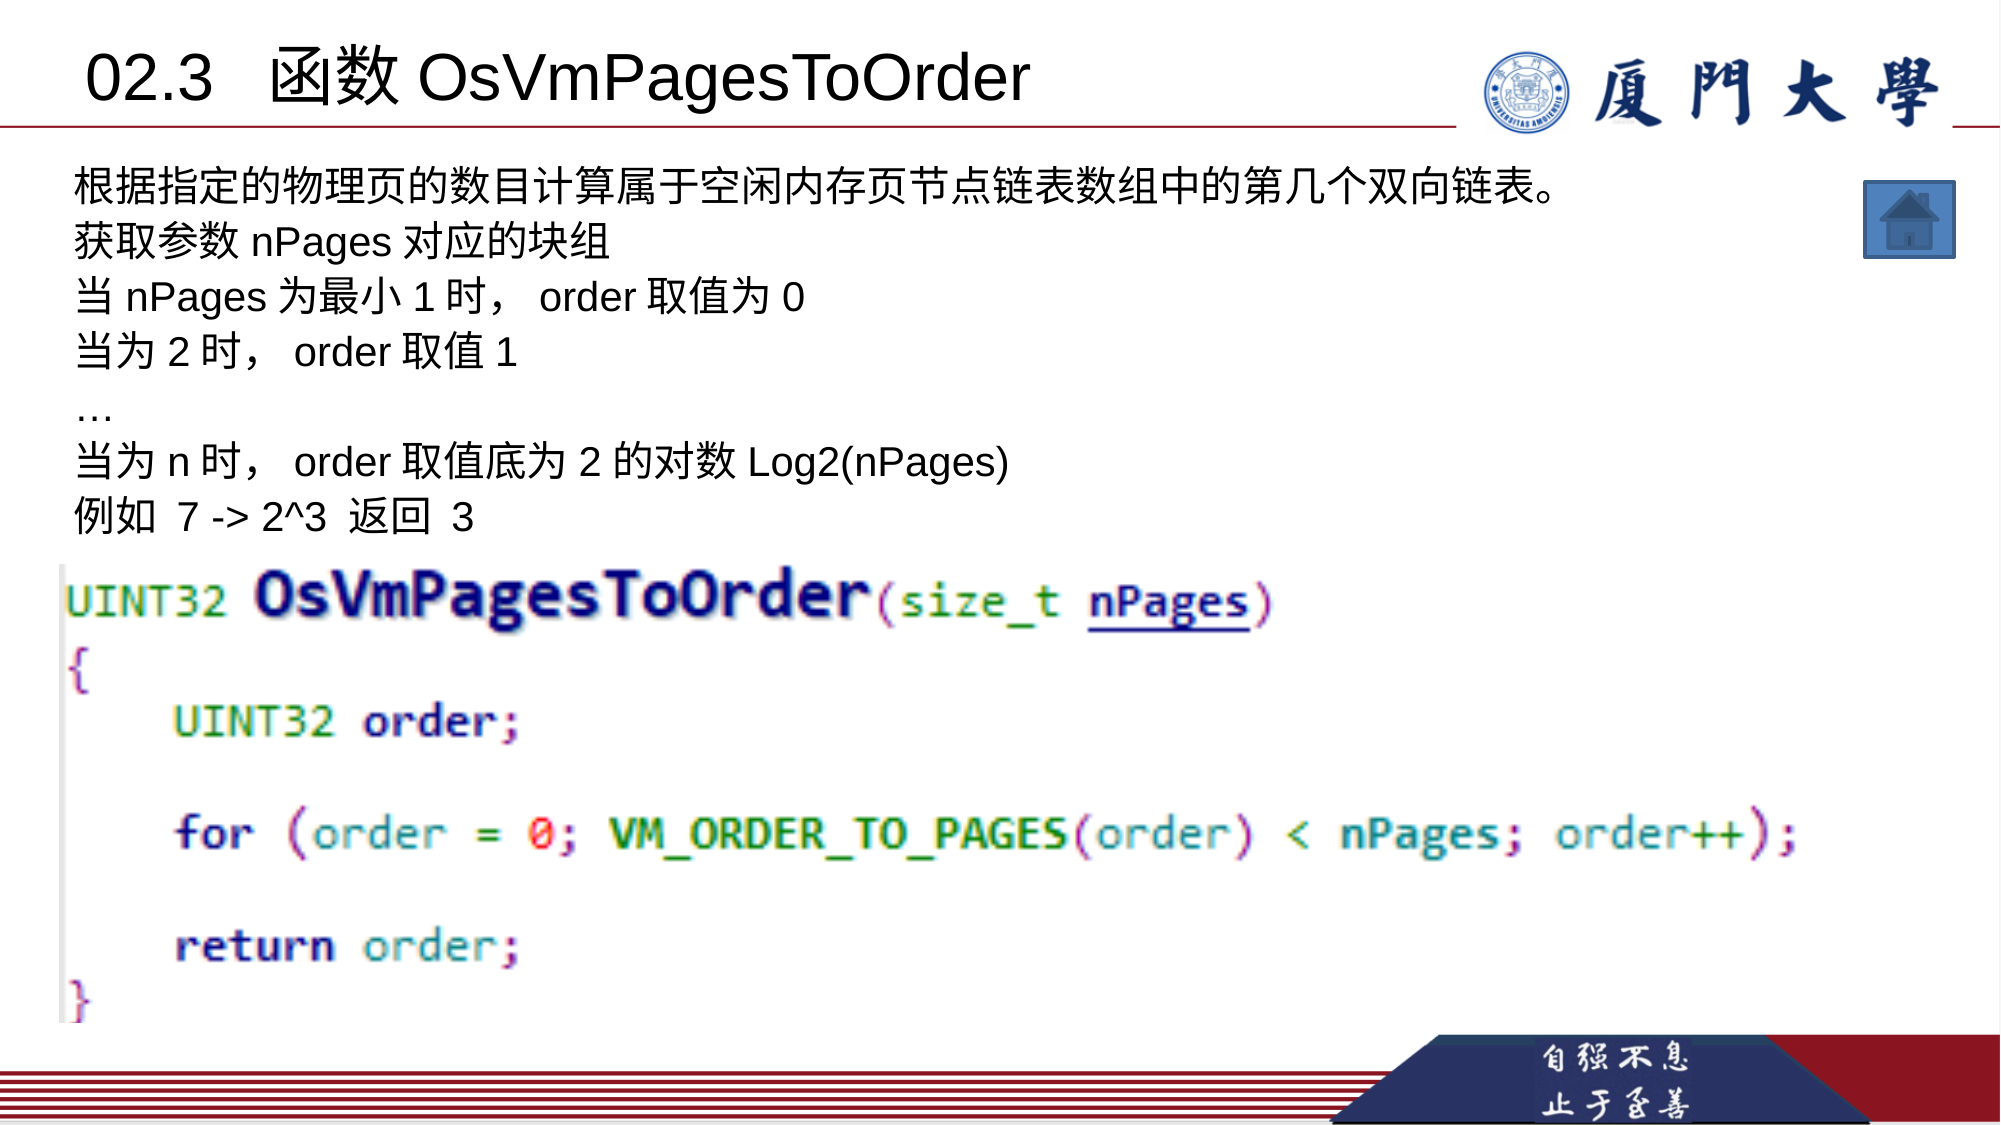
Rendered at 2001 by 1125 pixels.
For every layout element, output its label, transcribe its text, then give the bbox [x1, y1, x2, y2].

text_box 02.3 [70, 26, 253, 121]
text_box 根据指定的物理页的数目计算属于空闲内存页节点链表数组中的第几个双向链表。 获取参数nPages对应的块组 当nPages为最小1时，order取值为0 当为2时，order取值1 … 当为n时，order取值底为2的对数Log2(nPages) 例如 7 -> 2^3 返回 3 [59, 147, 1857, 548]
picture [0, 0, 2001, 1125]
text_box [1863, 180, 1956, 259]
text_box 函数OsVmPagesToOrder [253, 26, 1910, 121]
